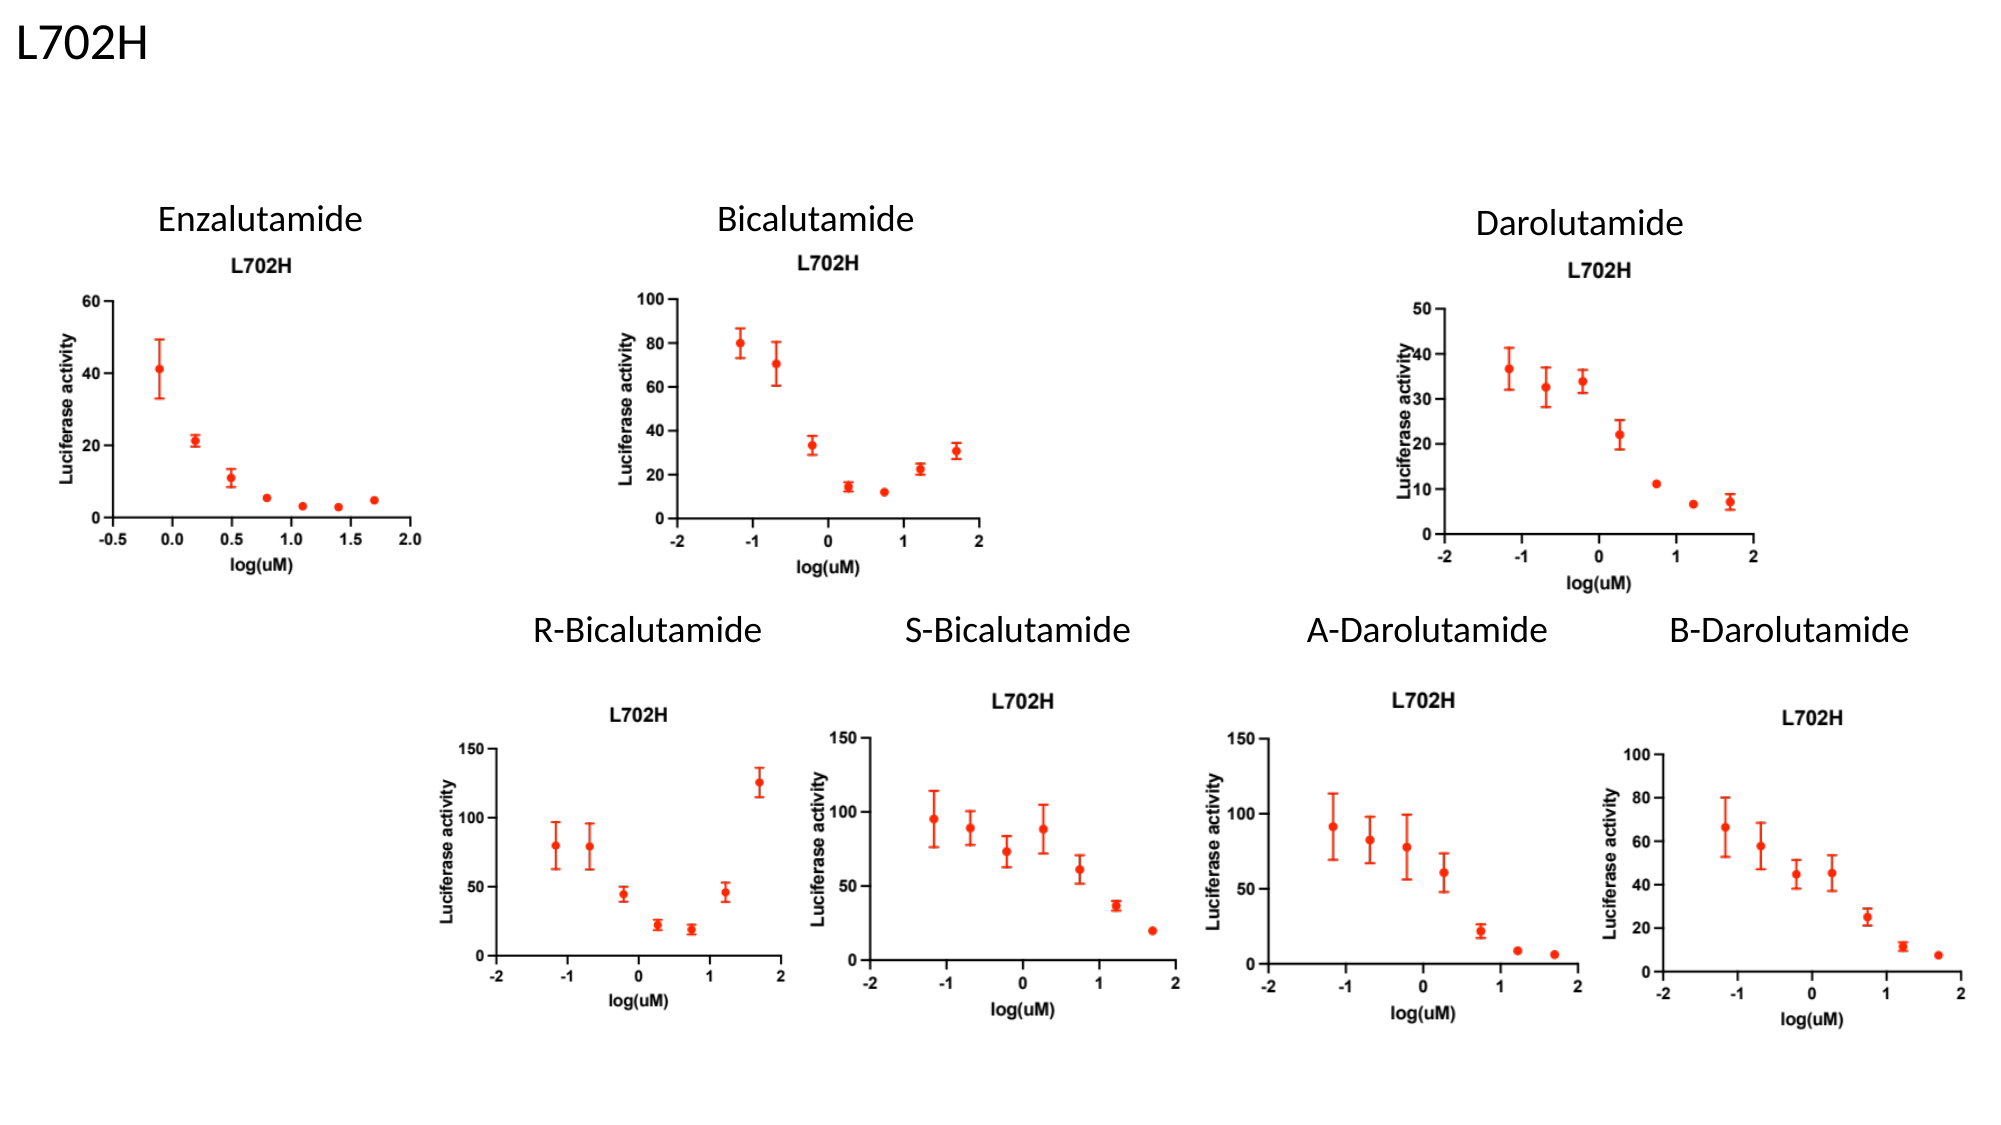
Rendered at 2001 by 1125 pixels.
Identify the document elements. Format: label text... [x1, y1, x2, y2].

text_box S-Bicalutamide [1004, 597, 1147, 658]
text_box Darolutamide [1461, 190, 1700, 251]
text_box B-Darolutamide [1772, 597, 1925, 658]
text_box L702H [1, 0, 164, 78]
text_box R-Bicalutamide [518, 597, 608, 658]
picture [430, 243, 1988, 1125]
text_box A-Darolutamide [1292, 597, 1385, 658]
text_box Enzalutamide [143, 186, 379, 246]
picture [49, 246, 431, 694]
text_box Bicalutamide [702, 186, 930, 243]
